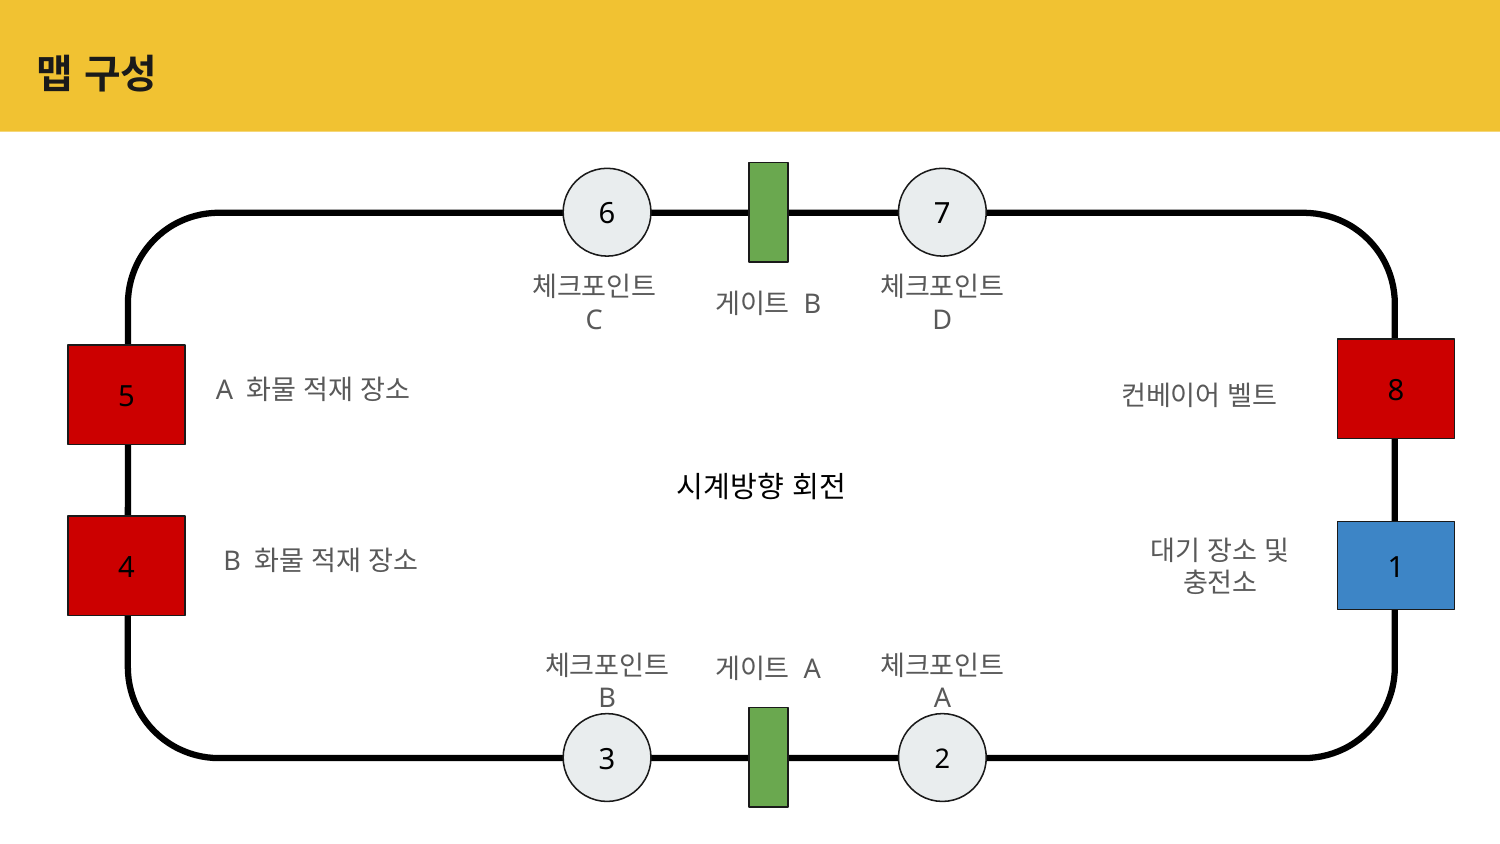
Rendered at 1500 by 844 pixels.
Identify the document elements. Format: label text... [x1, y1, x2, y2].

text_box 게이트 B [697, 278, 839, 327]
text_box 체크포인트 C [503, 275, 685, 330]
text_box 체크포인트 A [851, 653, 1033, 708]
text_box A 화물 적재 장소 [200, 364, 426, 413]
text_box 체크포인트 B [516, 653, 698, 708]
title 맵 구성 [21, 27, 1284, 116]
text_box 1 [1337, 521, 1455, 610]
text_box 대기 장소 및 충전소 [1129, 538, 1311, 593]
text_box 7 [898, 168, 987, 257]
text_box [748, 707, 788, 808]
text_box 4 [68, 515, 186, 616]
text_box 체크포인트 D [851, 275, 1033, 330]
text_box 2 [898, 713, 987, 802]
text_box 5 [68, 345, 186, 445]
text_box 8 [1337, 339, 1455, 439]
text_box 시계방향 회전 [127, 212, 1395, 759]
text_box 게이트 A [697, 644, 839, 692]
text_box [748, 162, 788, 262]
text_box 3 [563, 713, 651, 802]
text_box B 화물 적재 장소 [200, 535, 441, 584]
text_box 6 [563, 168, 651, 257]
text_box 컨베이어 벨트 [1100, 370, 1299, 419]
